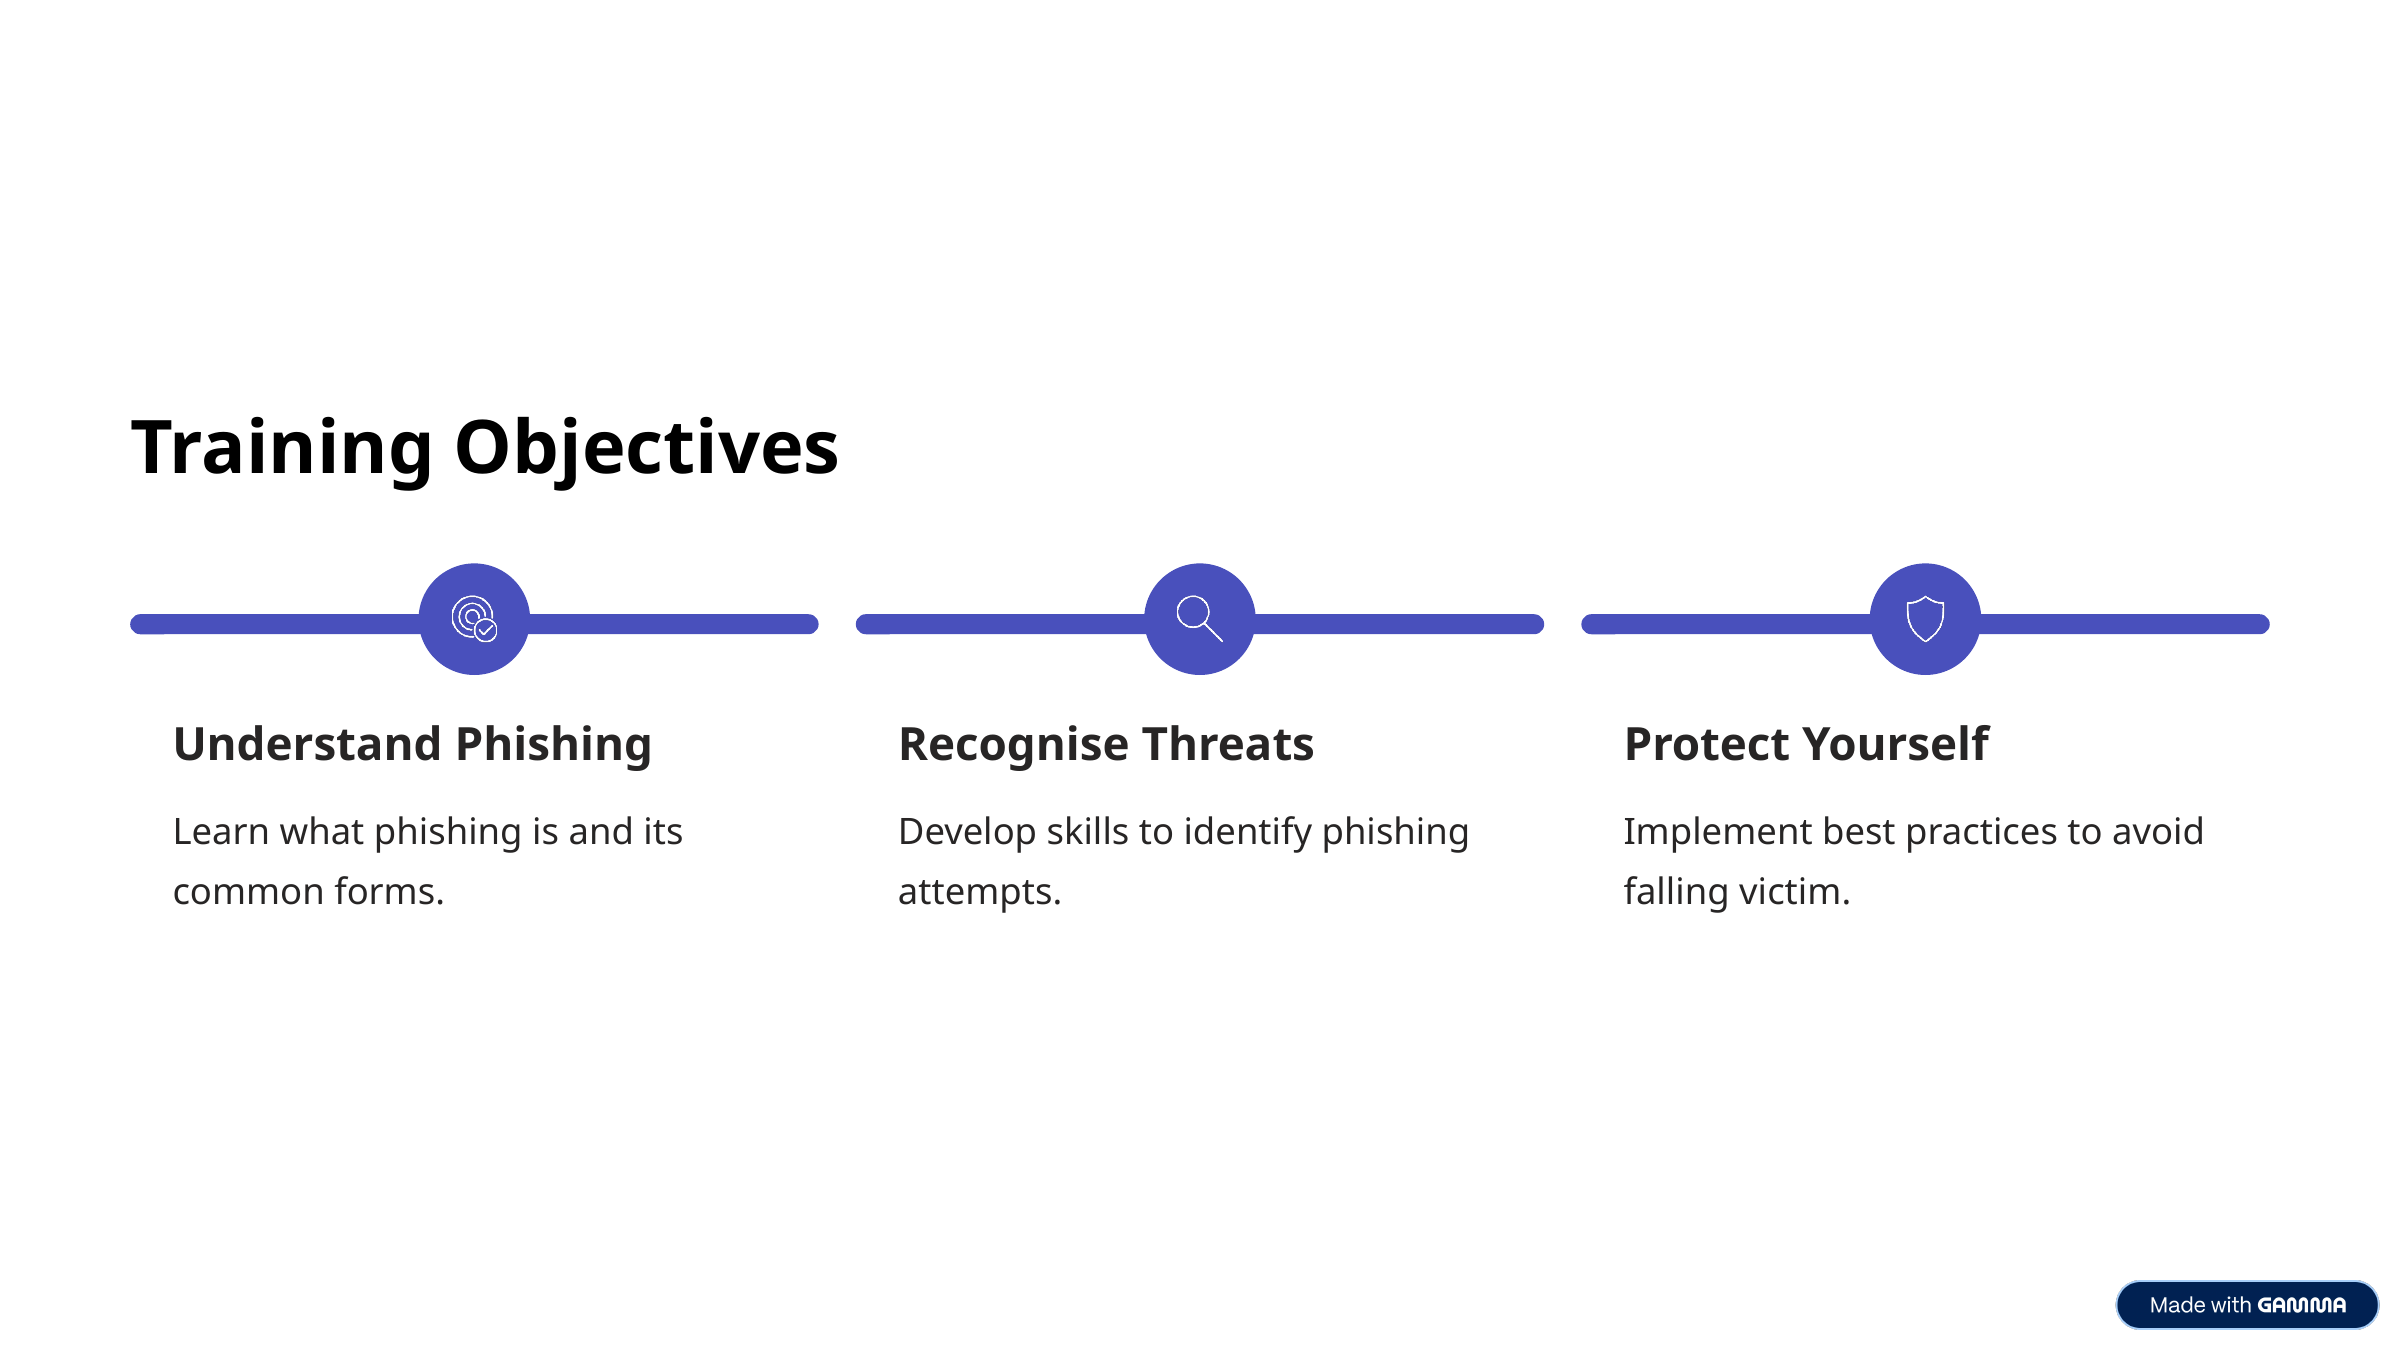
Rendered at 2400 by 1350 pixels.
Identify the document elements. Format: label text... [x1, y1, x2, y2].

text_box [1869, 563, 1982, 676]
text_box Implement best practices to avoid falling victim. [1623, 792, 2228, 912]
text_box [130, 614, 420, 635]
text_box Understand Phishing [172, 712, 649, 771]
text_box [529, 614, 819, 635]
text_box [1144, 563, 1256, 676]
text_box [855, 632, 1545, 954]
text_box [130, 632, 819, 954]
text_box Protect Yourself [1623, 712, 2089, 771]
picture [2106, 1271, 2389, 1339]
text_box Recognise Threats [897, 712, 1363, 771]
text_box Develop skills to identify phishing attempts. [897, 792, 1502, 912]
text_box [1254, 614, 1545, 635]
text_box [1581, 614, 1871, 635]
picture [451, 591, 497, 648]
picture [1177, 591, 1223, 648]
picture [1903, 591, 1948, 648]
text_box Learn what phishing is and its common forms. [172, 792, 777, 912]
text_box [1581, 632, 2270, 954]
text_box [418, 563, 531, 676]
text_box [1980, 614, 2270, 635]
text_box [855, 614, 1146, 635]
text_box Training Objectives [130, 396, 875, 489]
